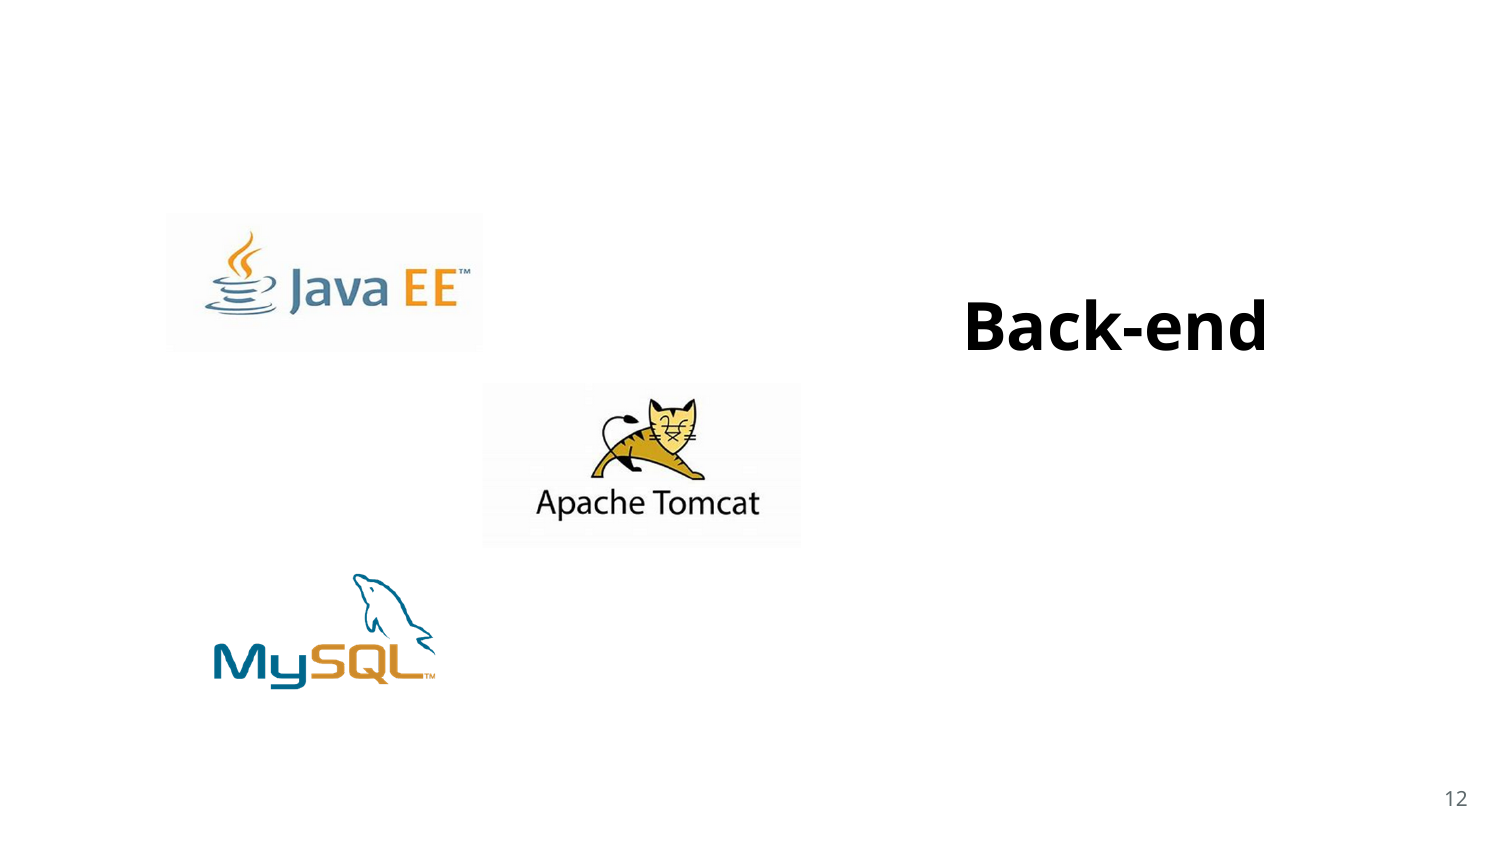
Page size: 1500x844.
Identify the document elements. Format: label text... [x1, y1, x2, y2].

text_box Back-end [938, 251, 1294, 364]
text_box [482, 383, 801, 548]
slide_number 12 [1392, 767, 1483, 833]
text_box [166, 213, 483, 352]
text_box [203, 516, 446, 760]
